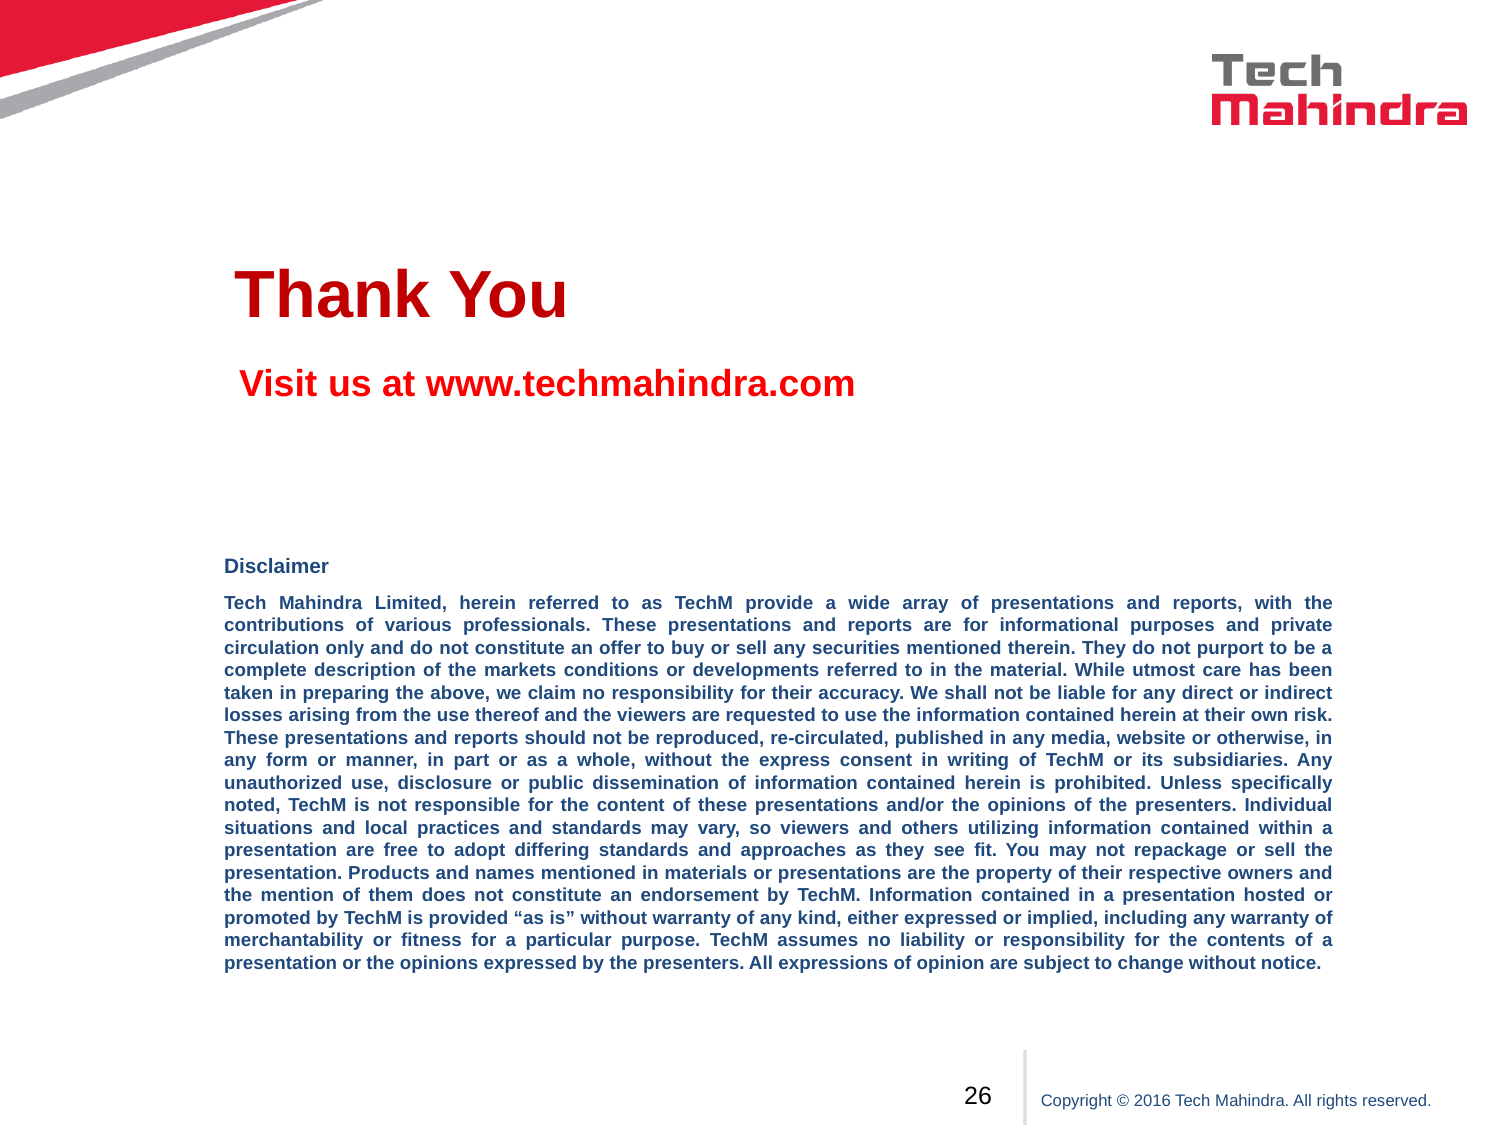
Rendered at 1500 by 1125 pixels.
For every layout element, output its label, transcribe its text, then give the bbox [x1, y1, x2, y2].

title Thank You [219, 250, 1324, 332]
list Visit us at www.techmahindra.com [223, 350, 1330, 397]
picture [1212, 54, 1467, 125]
picture [0, 0, 325, 119]
